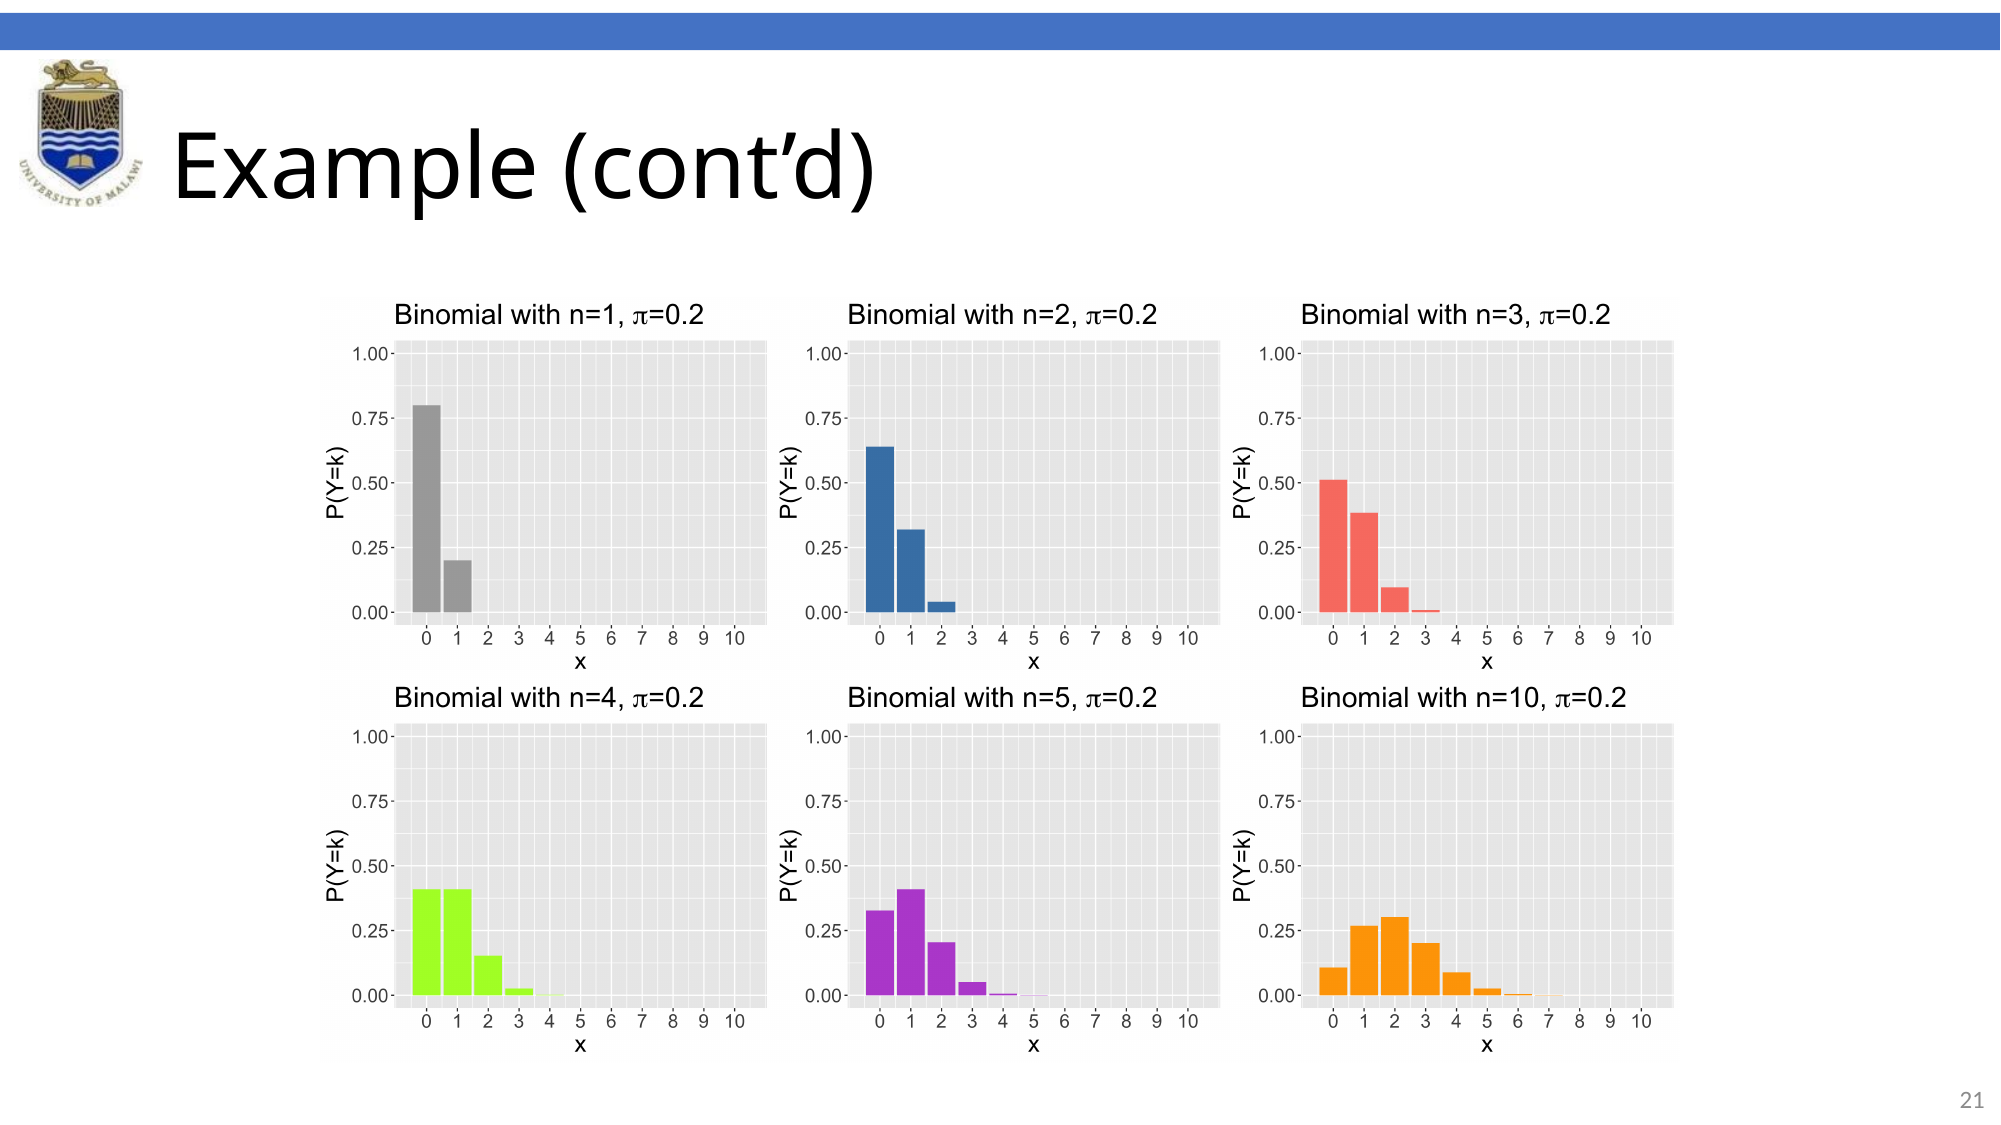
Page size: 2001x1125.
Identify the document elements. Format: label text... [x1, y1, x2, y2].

slide_number 21 [1550, 1073, 2000, 1125]
picture [320, 297, 1680, 1063]
picture [19, 59, 143, 207]
title Example (cont’d) [155, 59, 1851, 278]
